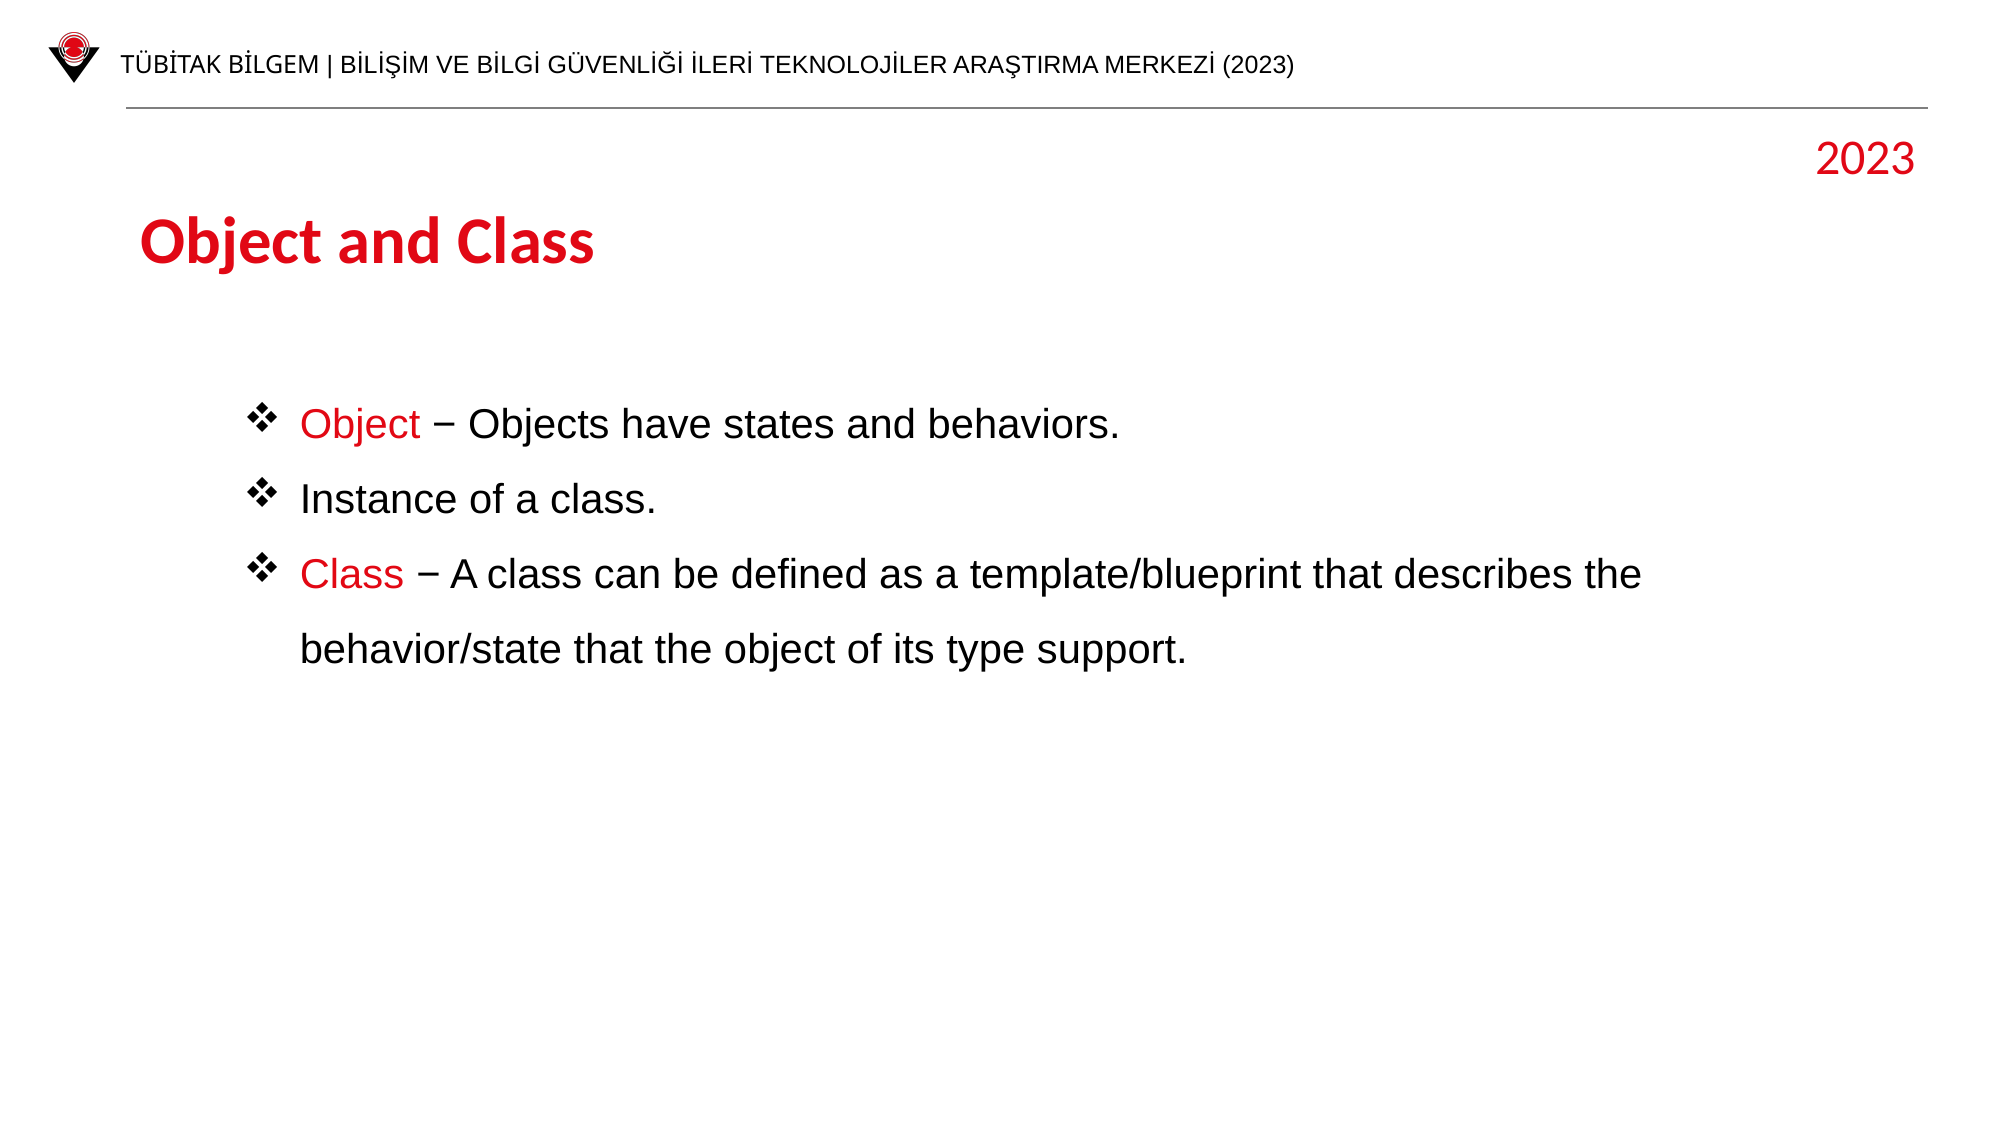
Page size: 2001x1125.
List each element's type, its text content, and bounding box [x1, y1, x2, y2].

text_box 2023 [1650, 117, 1931, 193]
text_box Object and Class [125, 188, 1272, 284]
picture [42, 26, 106, 89]
text_box Object − Objects have states and behaviors. Instance of a class. Class − A class can be defined as a template/blueprint that describes the behavior/state that the object of its type support. [218, 364, 1740, 680]
